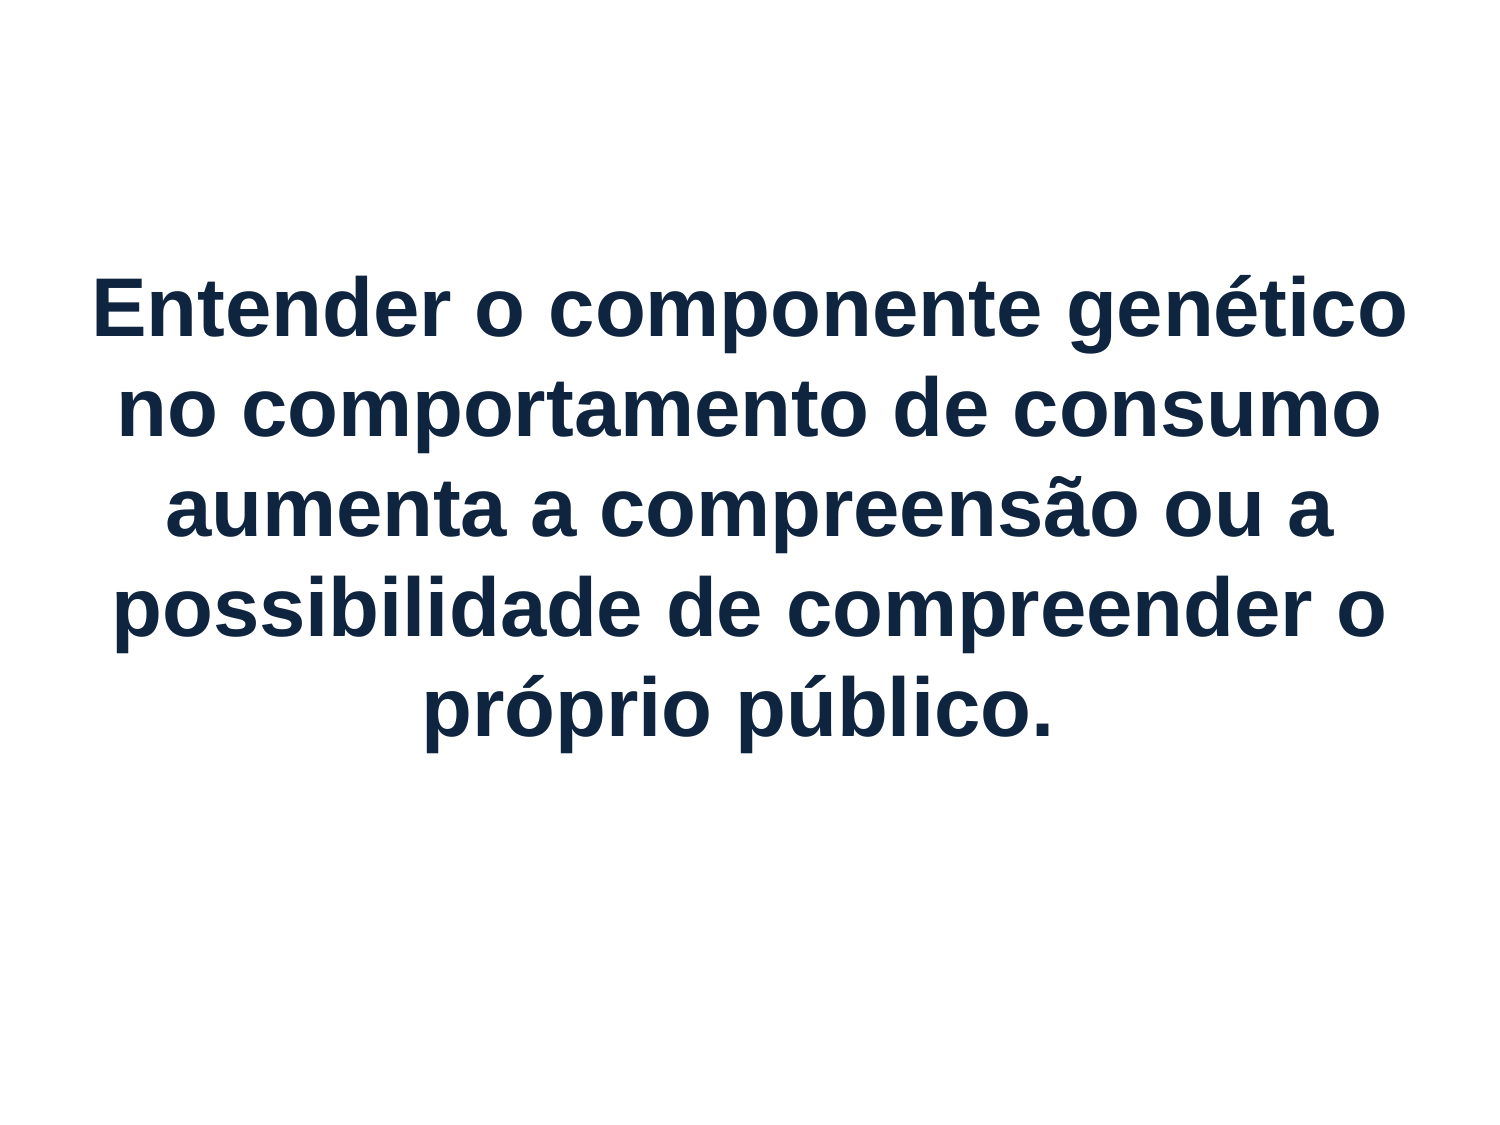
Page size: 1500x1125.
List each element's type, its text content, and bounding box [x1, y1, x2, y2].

title Entender o componente genético no comportamento de consumo aumenta a compreensão ou a possibilidade de compreender o próprio público. [75, 408, 1425, 597]
